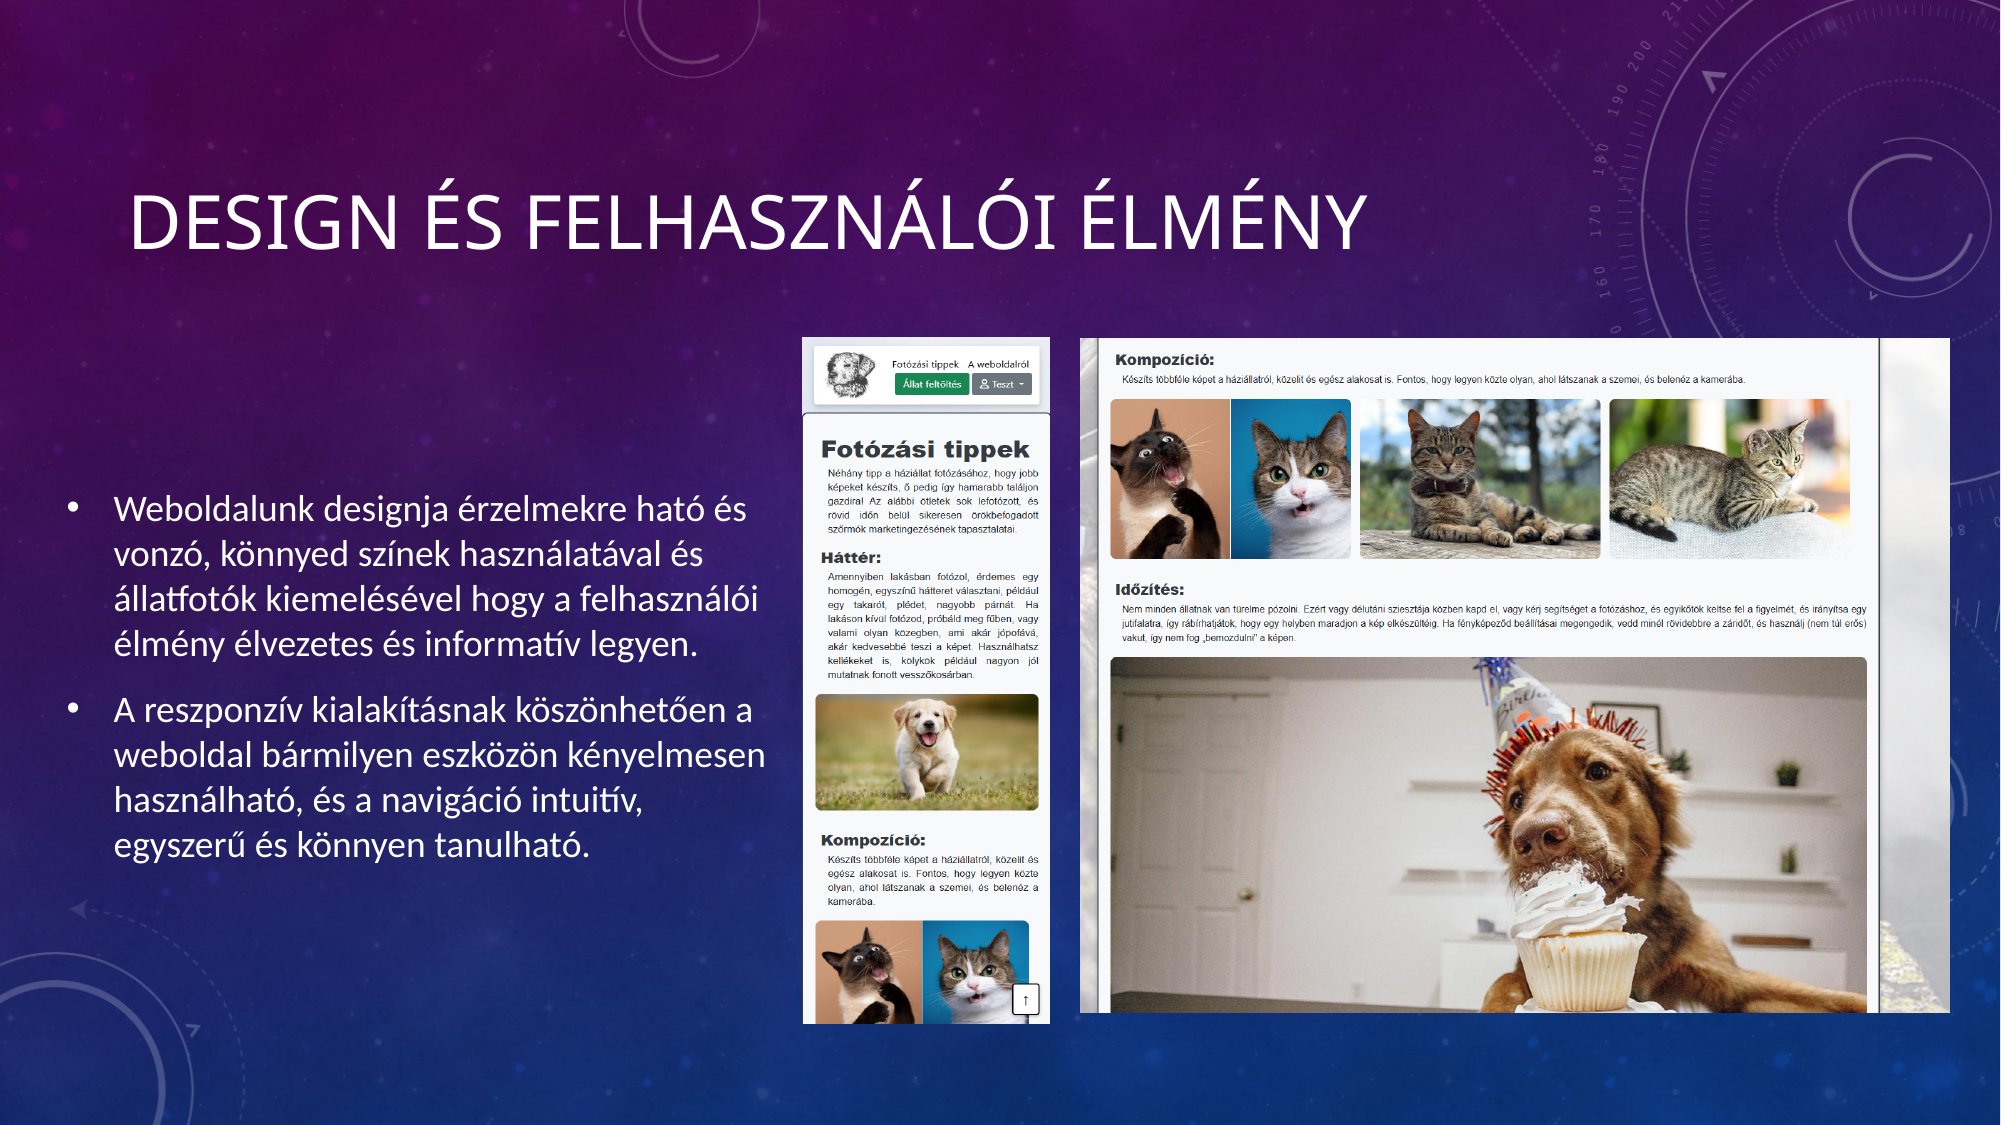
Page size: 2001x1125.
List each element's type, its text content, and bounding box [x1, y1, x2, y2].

list Weboldalunk designja érzelmekre ható és vonzó, könnyed színek használatával és állatfotók kiemelésével hogy a felhasználói élmény élvezetes és informatív legyen. A reszponzív kialakításnak köszönhetően a weboldal bármilyen eszközön kényelmesen használható, és a navigáció intuitív, egyszerű és könnyen tanulható. [51, 375, 788, 974]
picture [0, 0, 2001, 1125]
title Design és Felhasználói Élmény [112, 99, 1775, 339]
